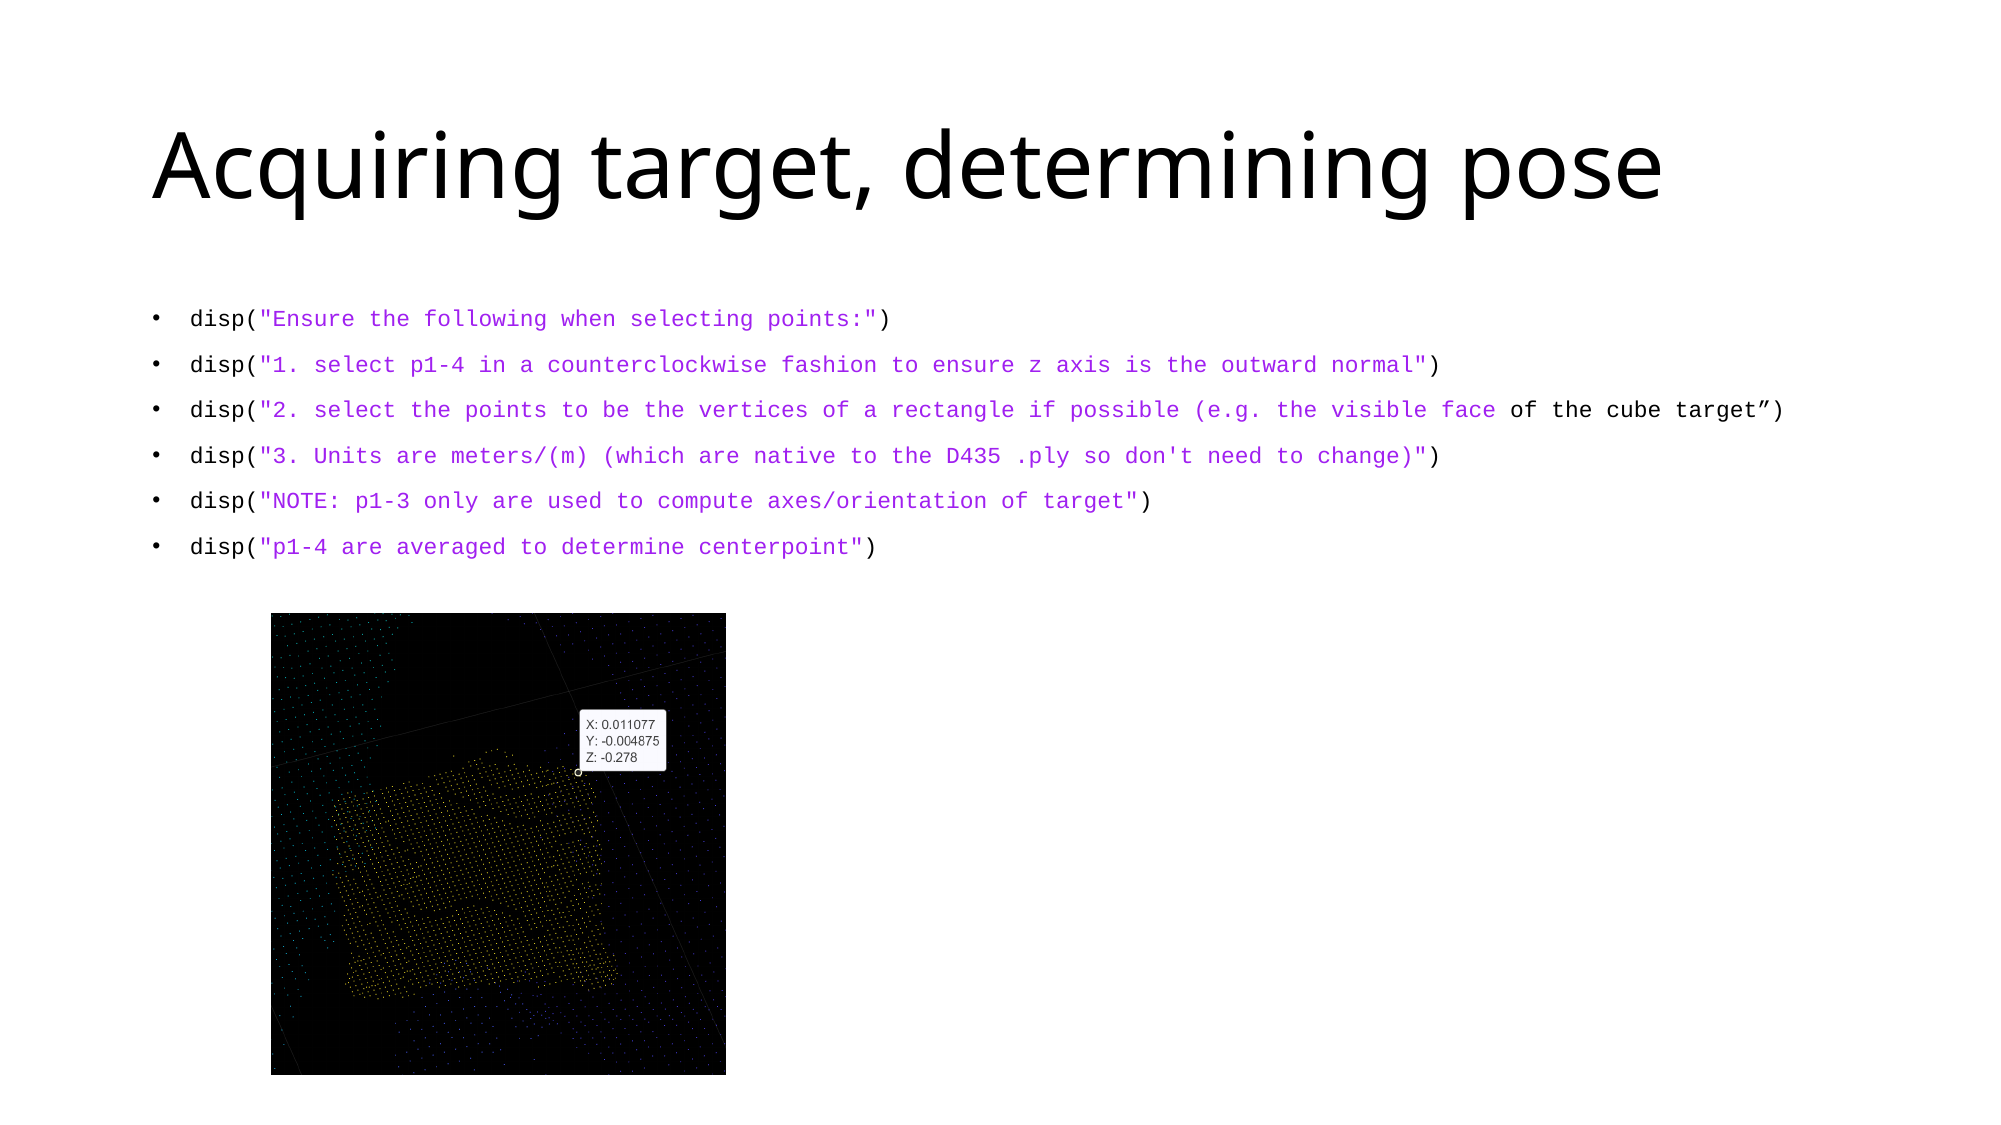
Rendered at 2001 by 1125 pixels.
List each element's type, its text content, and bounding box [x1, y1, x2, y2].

picture [271, 613, 726, 1075]
list disp("Ensure the following when selecting points:") disp("1. select p1-4 in a counterclockwise fashion to ensure z axis is the outward normal") disp("2. select the points to be the vertices of a rectangle if possible (e.g. the visible face of the cube target”) disp("3. Units are meters/(m) (which are native to the D435 .ply so don't need to change)") disp("NOTE: p1-3 only are used to compute axes/orientation of target") disp("p1-4 are averaged to determine centerpoint") [137, 299, 1863, 1014]
title Acquiring target, determining pose [137, 59, 1863, 278]
